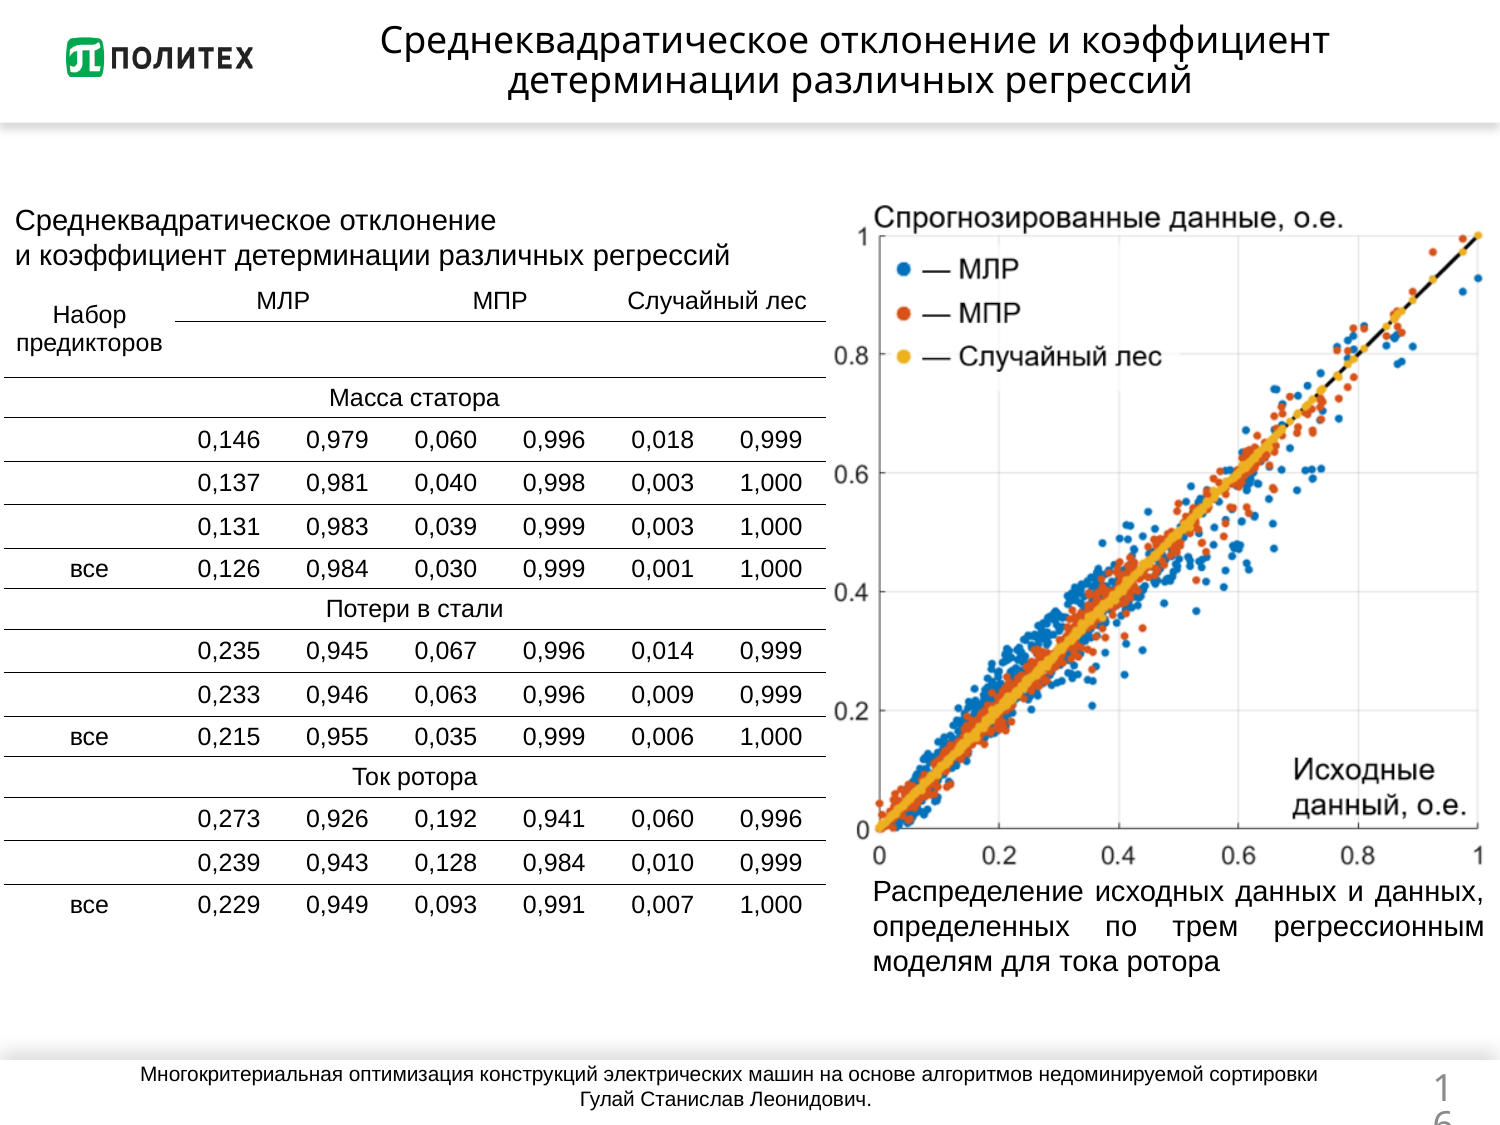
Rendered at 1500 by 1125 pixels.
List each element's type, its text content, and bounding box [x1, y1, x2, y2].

title Среднеквадратическое отклонение и коэффициент детерминации различных регрессий [284, 14, 1426, 110]
slide_number 16 [1417, 1069, 1490, 1125]
text_box Распределение исходных данных и данных, определенных по трем регрессионным моделям для тока ротора [858, 878, 1500, 985]
text_box Многокритериальная оптимизация конструкций электрических машин на основе алгоритмов недоминируемой сортировки Гулай Станислав Леонидович. [61, 1074, 1397, 1125]
text_box Среднеквадратическое отклонение и коэффициент детерминации различных регрессий [0, 193, 822, 279]
picture [827, 194, 1500, 878]
